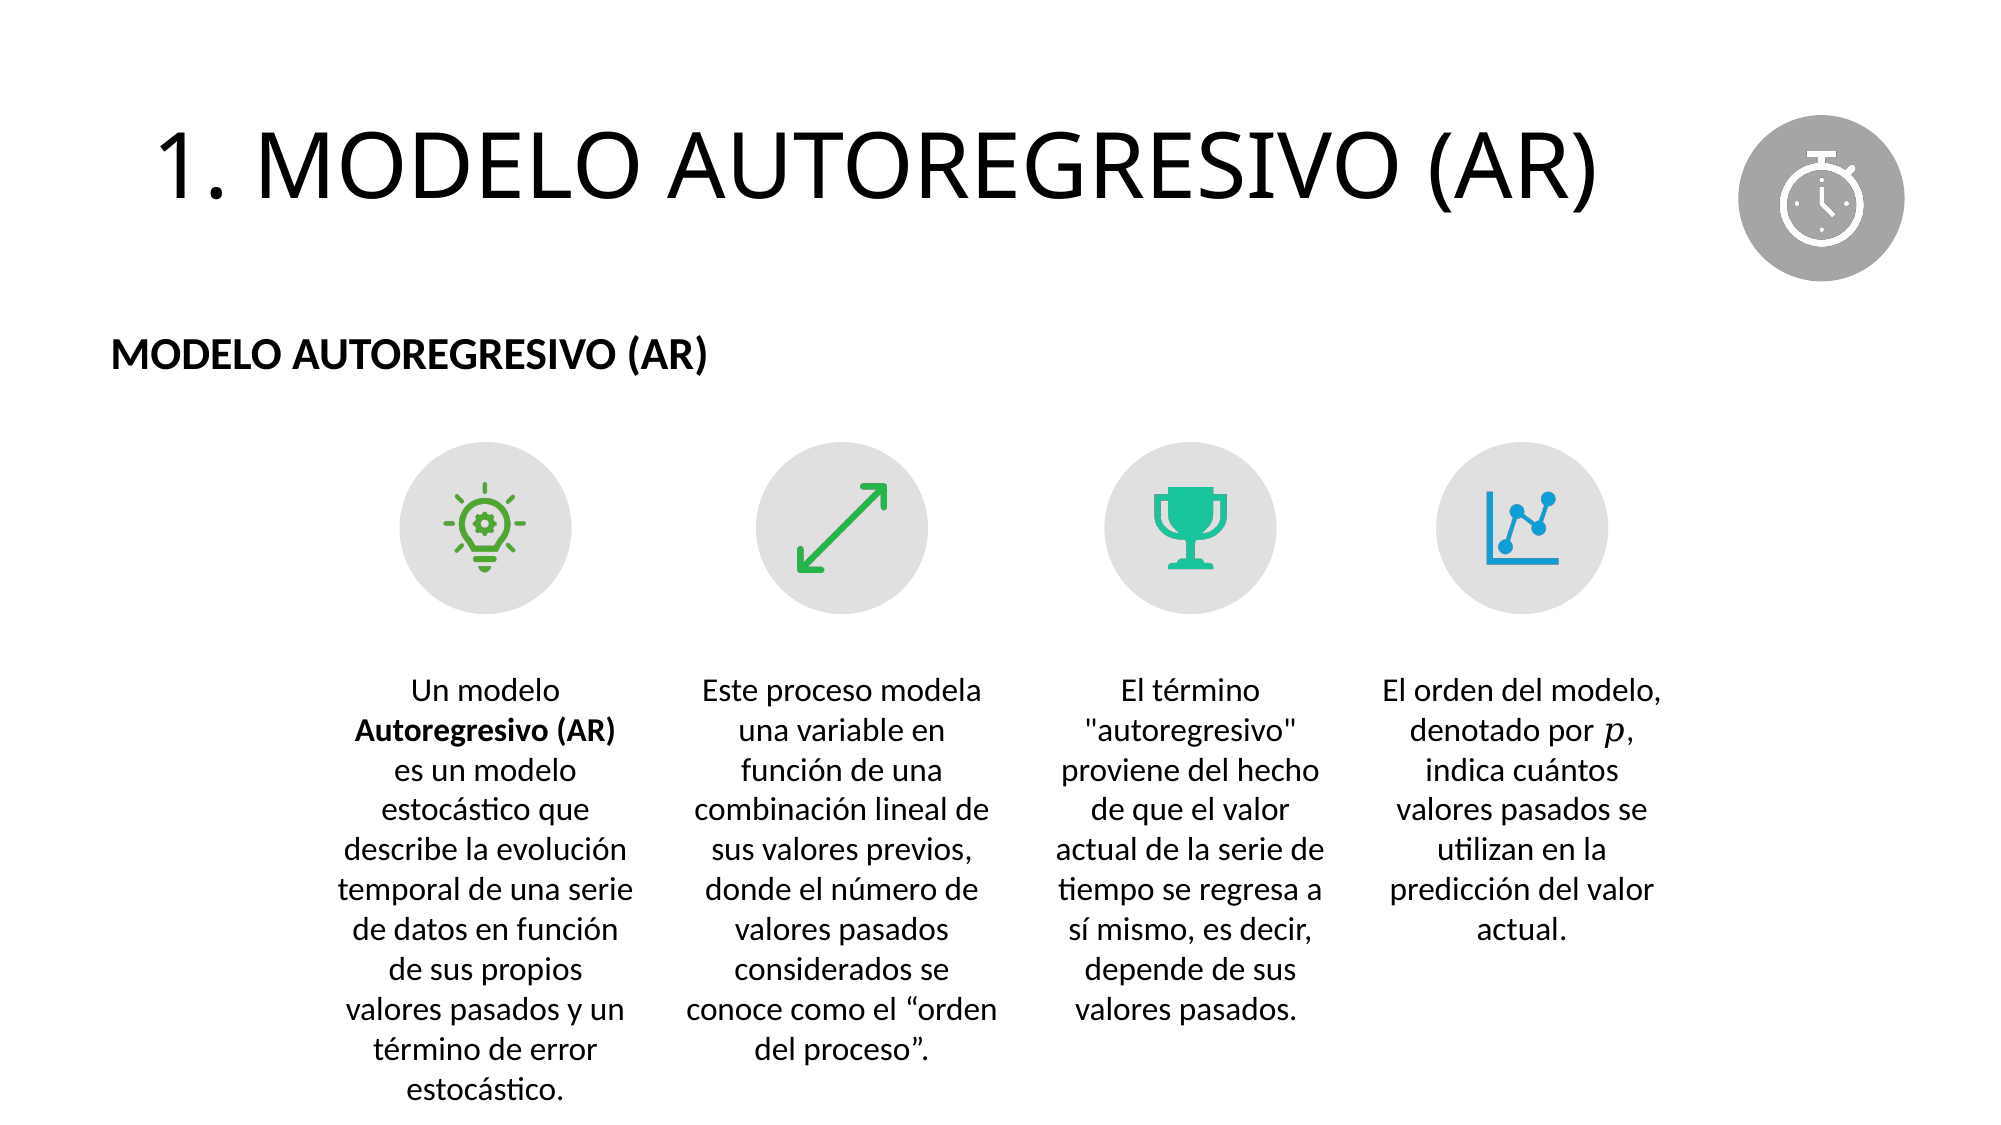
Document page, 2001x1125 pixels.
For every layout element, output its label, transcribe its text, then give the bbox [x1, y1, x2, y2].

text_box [1738, 115, 1905, 282]
list MODELO AUTOREGRESIVO (AR) [95, 322, 1905, 422]
title 1. MODELO AUTOREGRESIVO (AR) [137, 59, 1863, 278]
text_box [73, 435, 1927, 1095]
